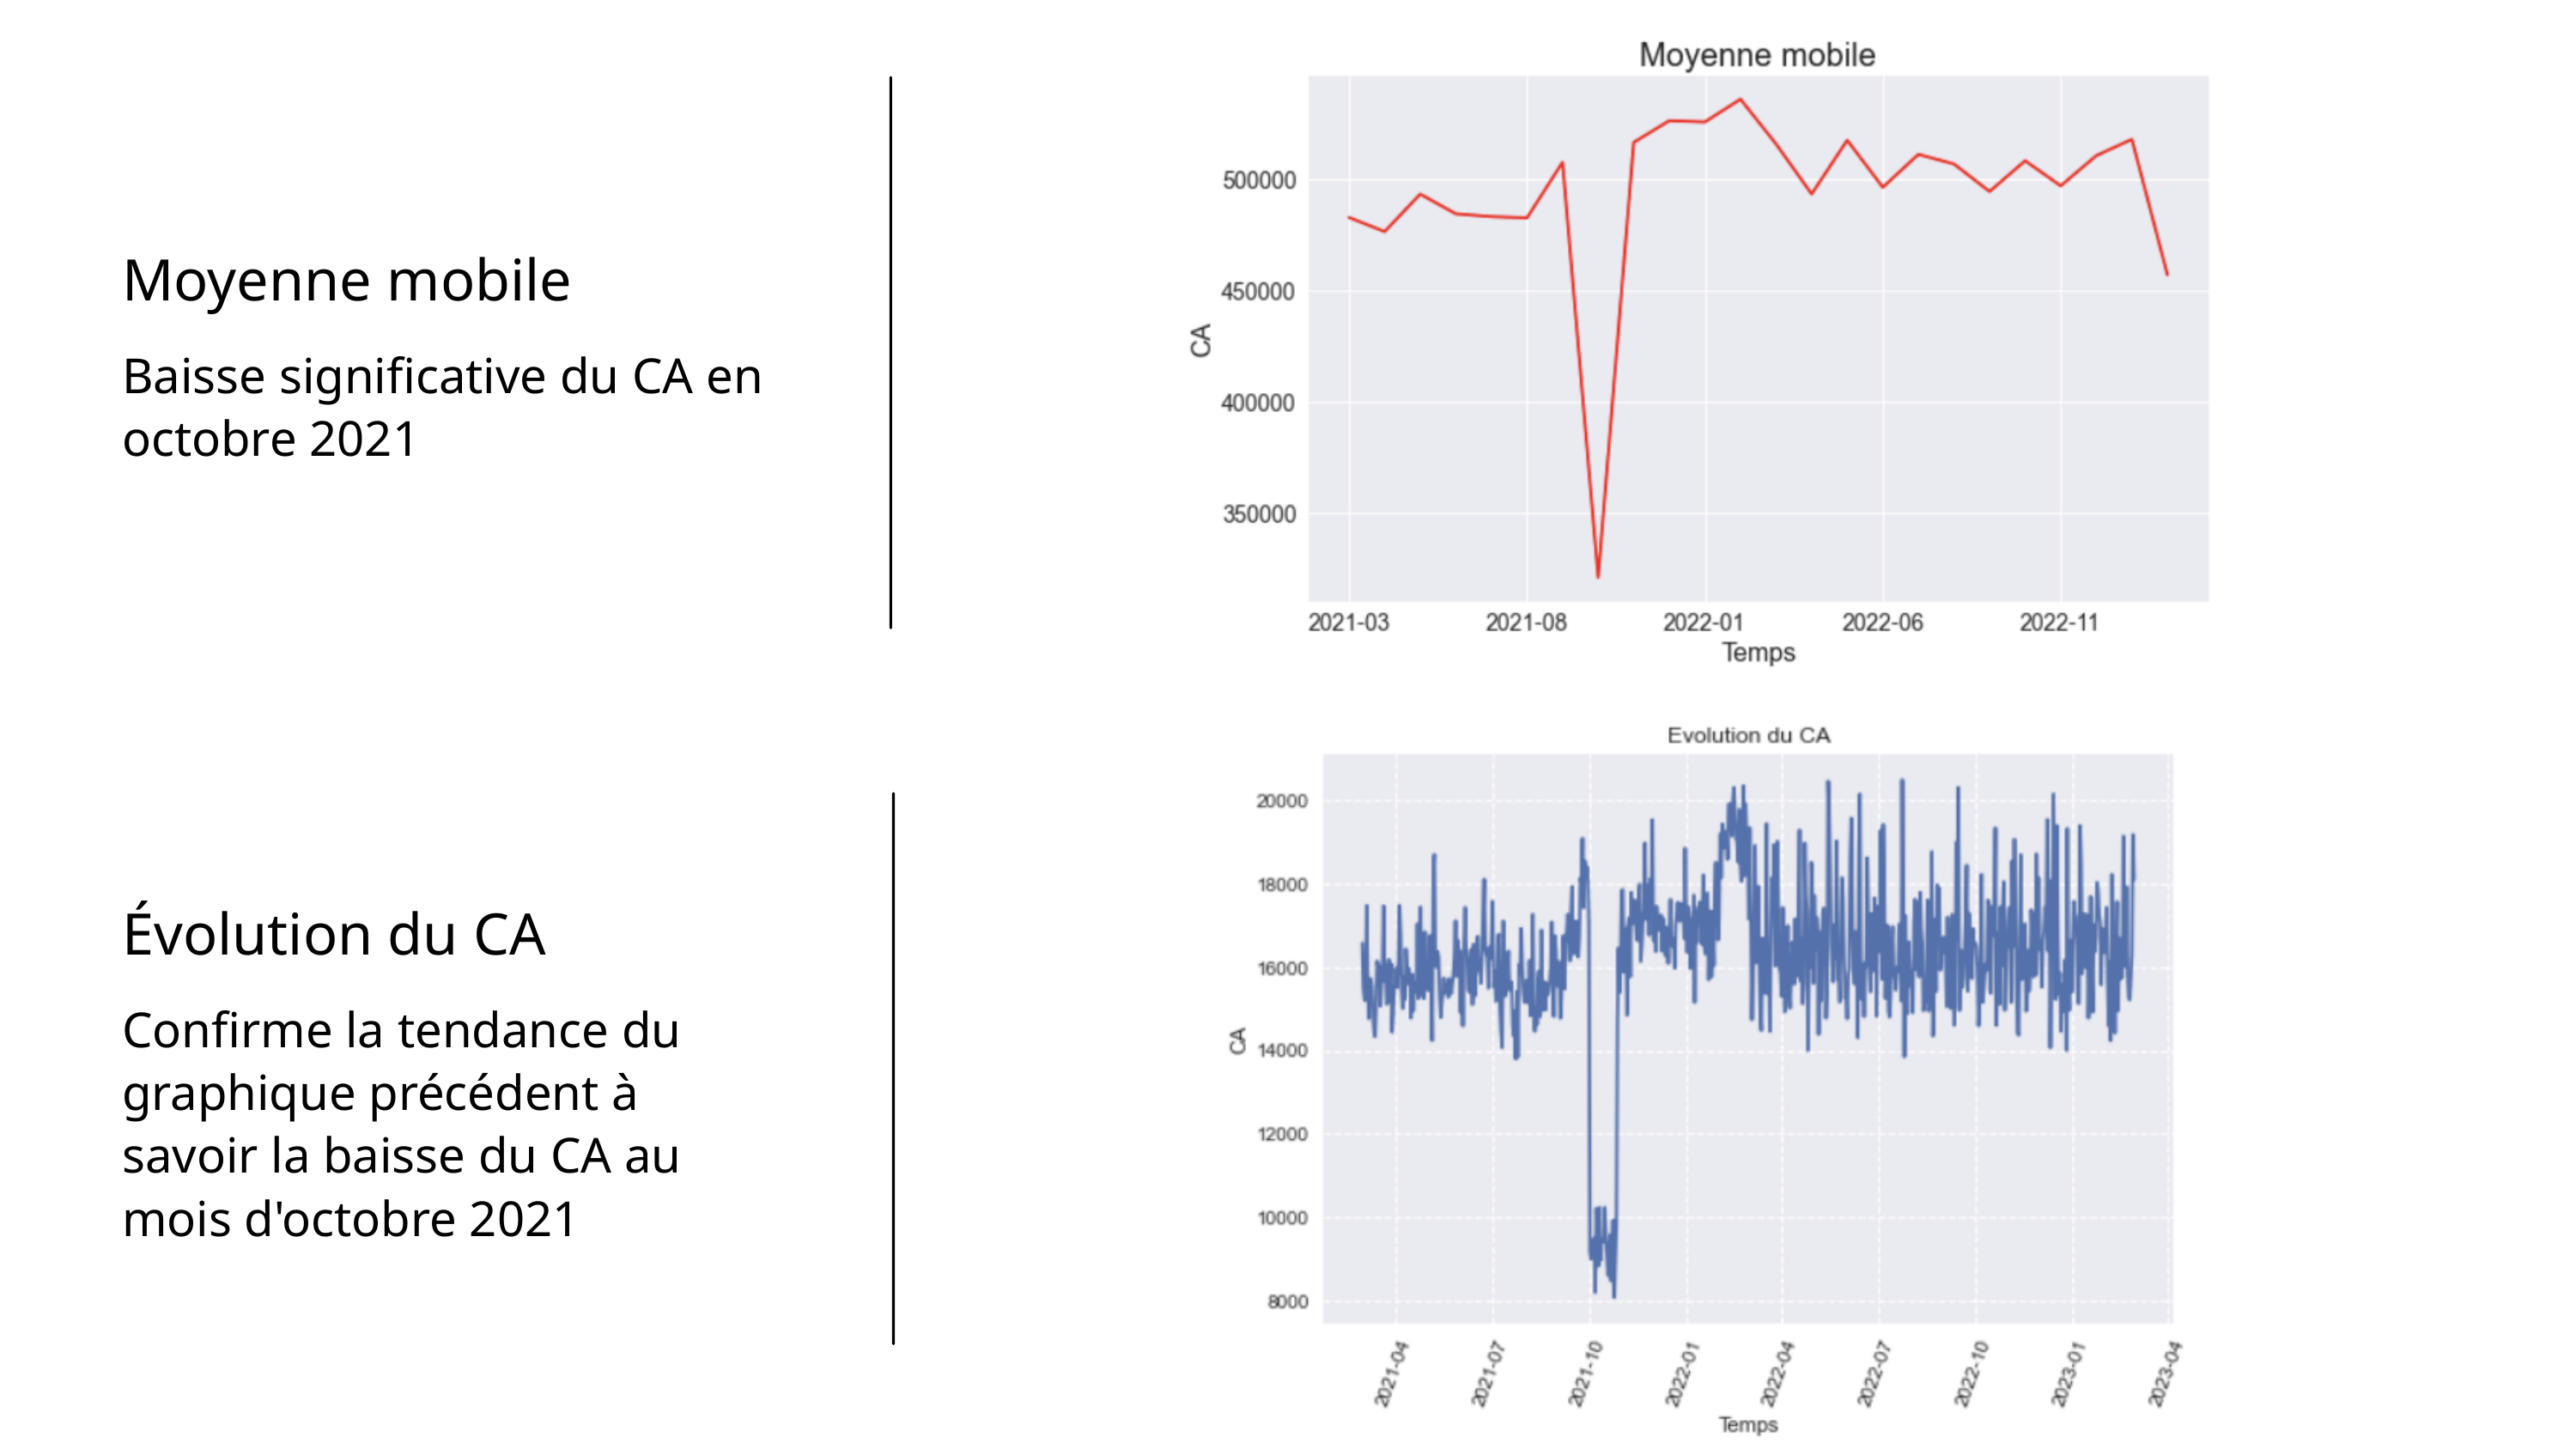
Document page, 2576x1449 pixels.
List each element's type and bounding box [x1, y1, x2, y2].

picture [1206, 724, 2191, 1446]
text_box [121, 900, 770, 1240]
text_box [0, 0, 892, 1449]
text_box [121, 246, 770, 463]
picture [1185, 31, 2214, 677]
